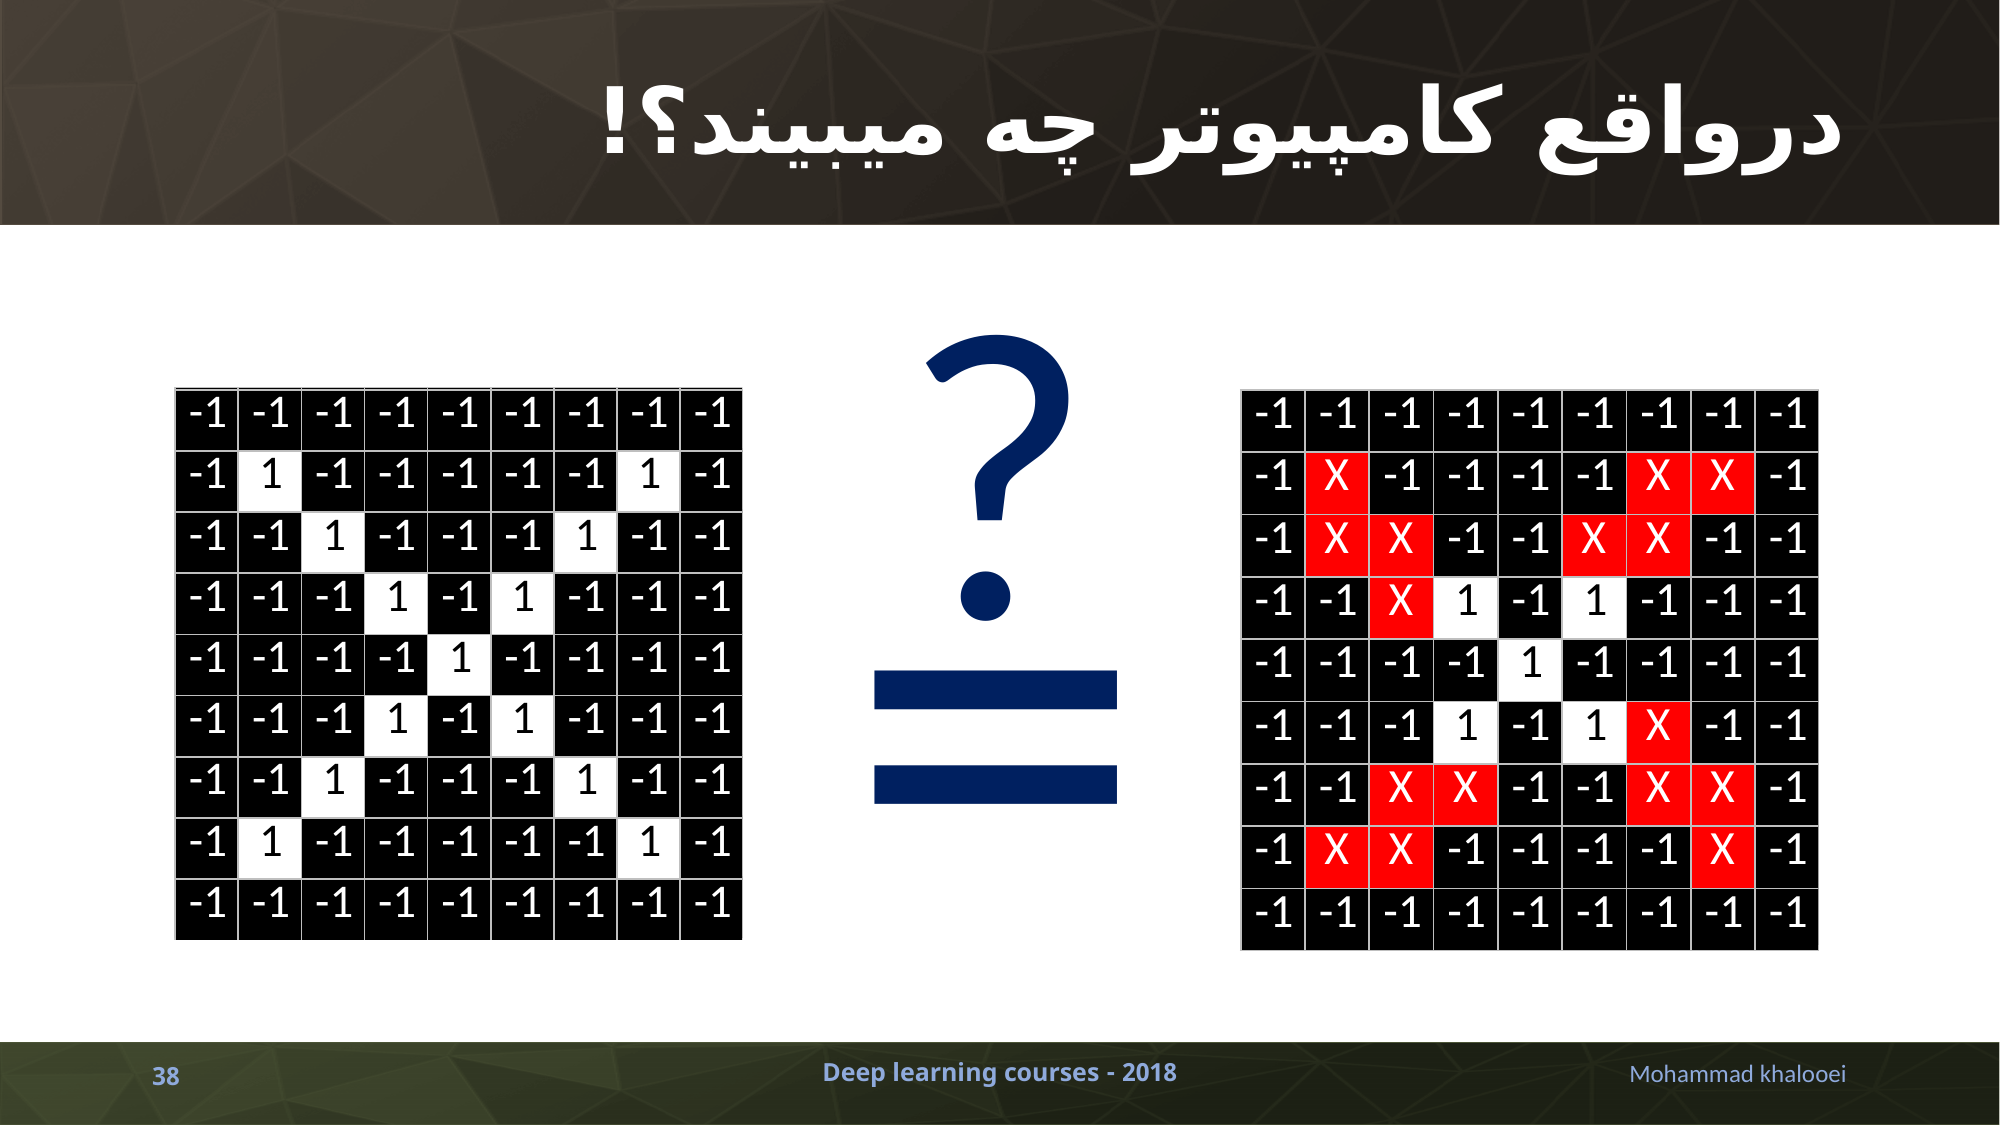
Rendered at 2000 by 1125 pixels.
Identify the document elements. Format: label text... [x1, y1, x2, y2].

picture [1239, 389, 1821, 952]
slide_number 38 [137, 1046, 588, 1107]
slide_number Mohammad khalooei [1412, 1042, 1862, 1103]
footer Deep learning courses - 2018 [662, 1042, 1338, 1103]
picture [174, 386, 745, 942]
text_box = [817, 386, 1176, 1081]
title درواقع کامپیوتر چه میبیند؟! [137, 37, 1862, 210]
text_box ? [871, 236, 1124, 733]
